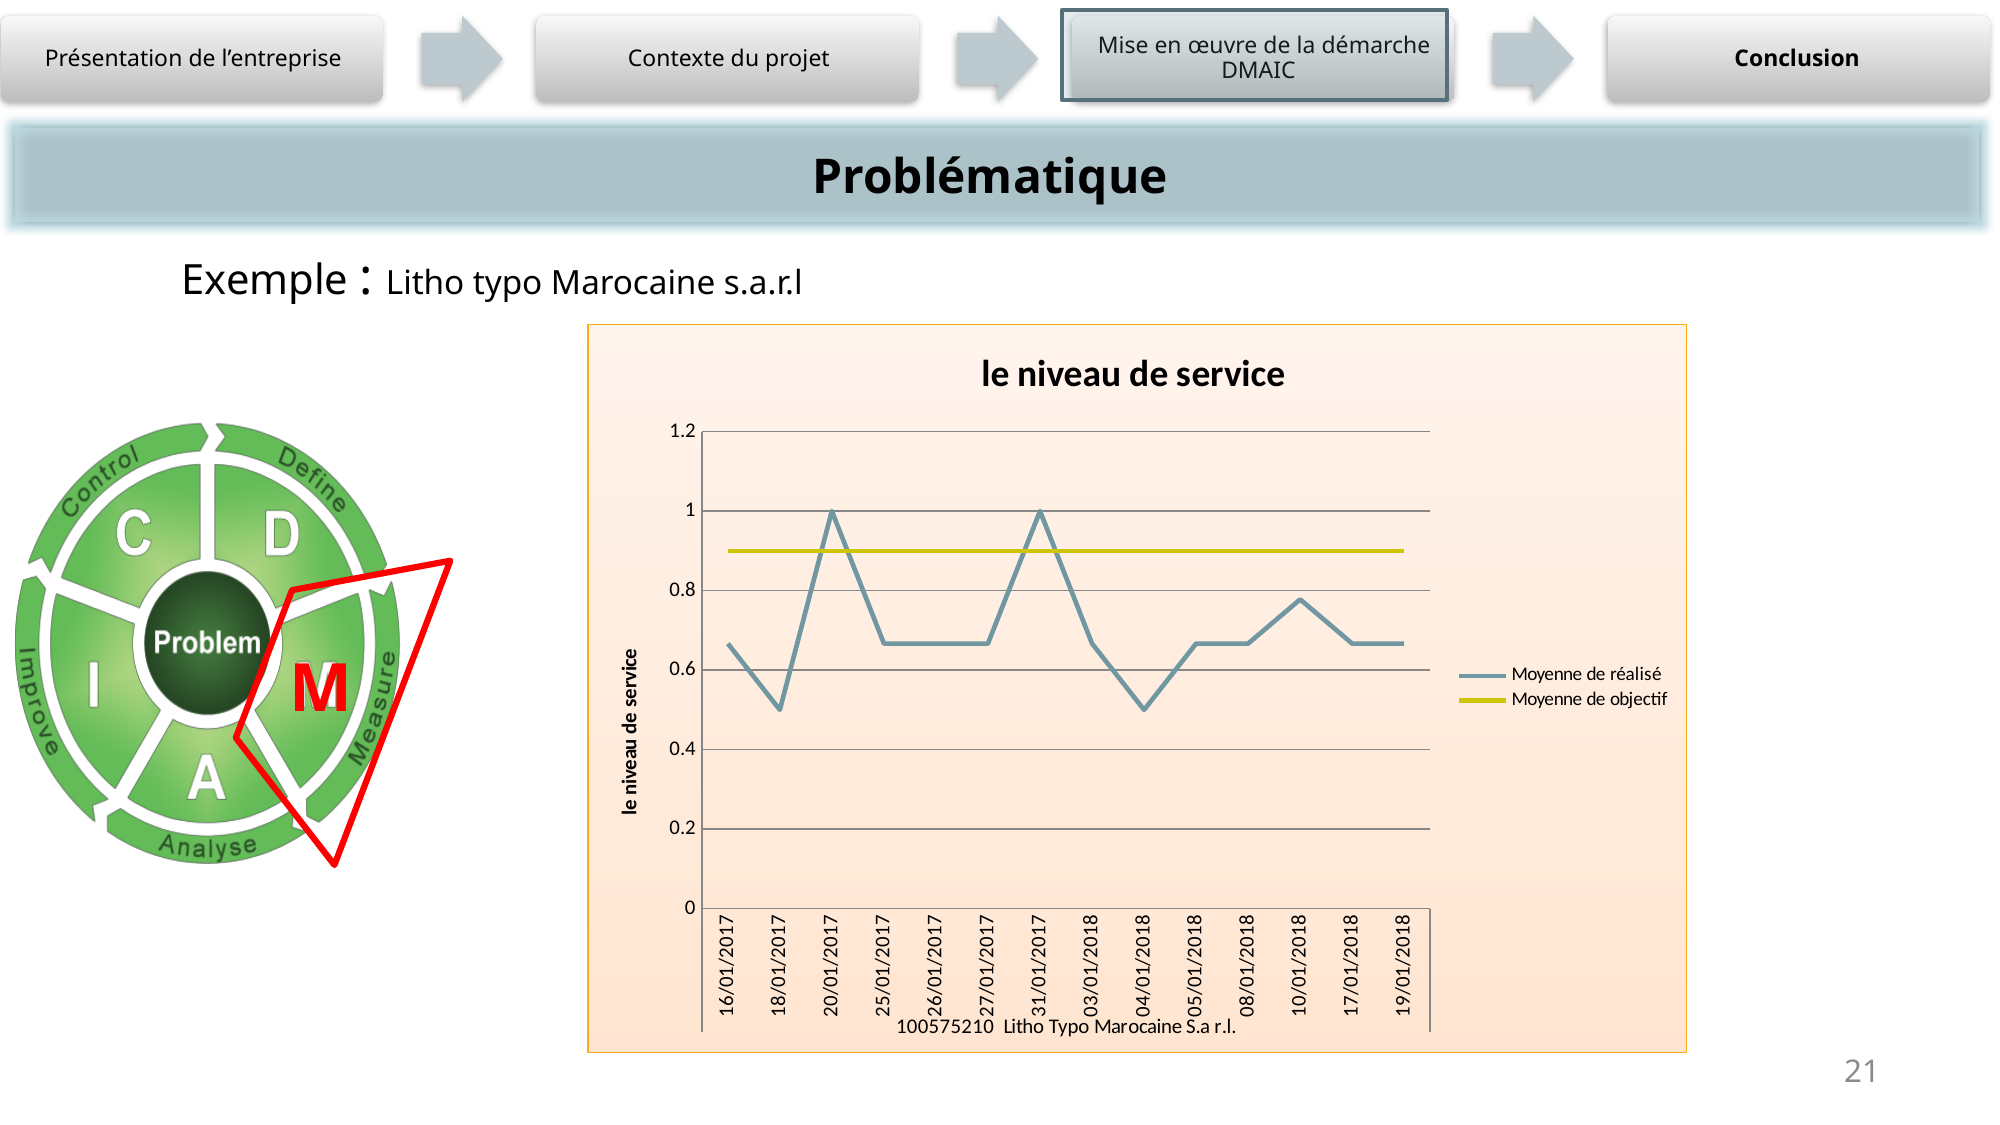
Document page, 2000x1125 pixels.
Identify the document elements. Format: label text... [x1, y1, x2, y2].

picture [12, 419, 400, 865]
text_box [1060, 8, 1449, 13]
table_header [24, 137, 1970, 213]
title Exemple : Litho typo Marocaine s.a.r.l [162, 233, 1662, 314]
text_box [0, 15, 1992, 103]
chart [586, 323, 1688, 1054]
text_box Problématique [28, 141, 1967, 210]
slide_number 21 [1432, 1042, 1900, 1103]
text_box [404, 560, 451, 683]
